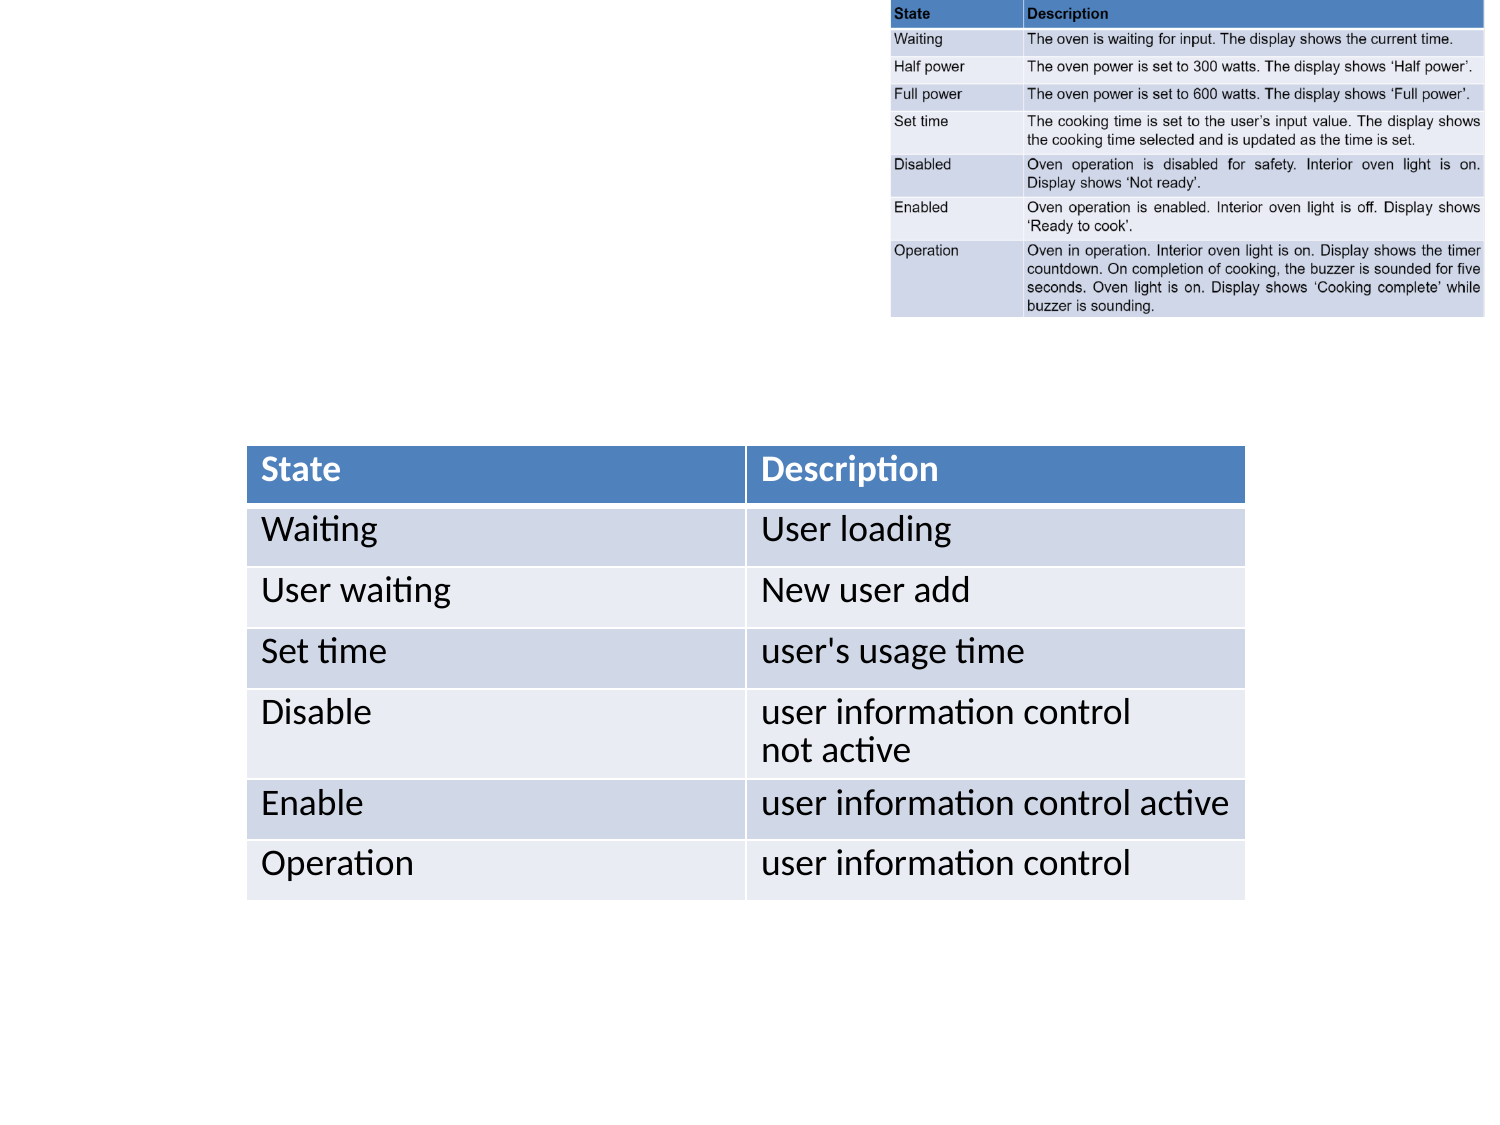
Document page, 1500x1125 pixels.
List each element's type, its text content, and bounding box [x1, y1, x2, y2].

table_cell User loading [747, 509, 1245, 566]
table_cell user information control [747, 841, 1245, 900]
table_cell Set time [247, 629, 745, 688]
table_cell Operation [247, 841, 745, 900]
table_cell User waiting [247, 568, 745, 627]
table_cell Disable [247, 690, 745, 778]
table_header Description [747, 446, 1245, 503]
picture [890, 0, 1500, 317]
table_cell user information control not active [747, 690, 1245, 778]
table_cell New user add [747, 568, 1245, 627]
table_cell Enable [247, 780, 745, 839]
table_cell user's usage time [747, 629, 1245, 688]
table_header State [247, 446, 745, 503]
table_cell Waiting [247, 509, 745, 566]
table_cell user information control active [747, 780, 1245, 839]
